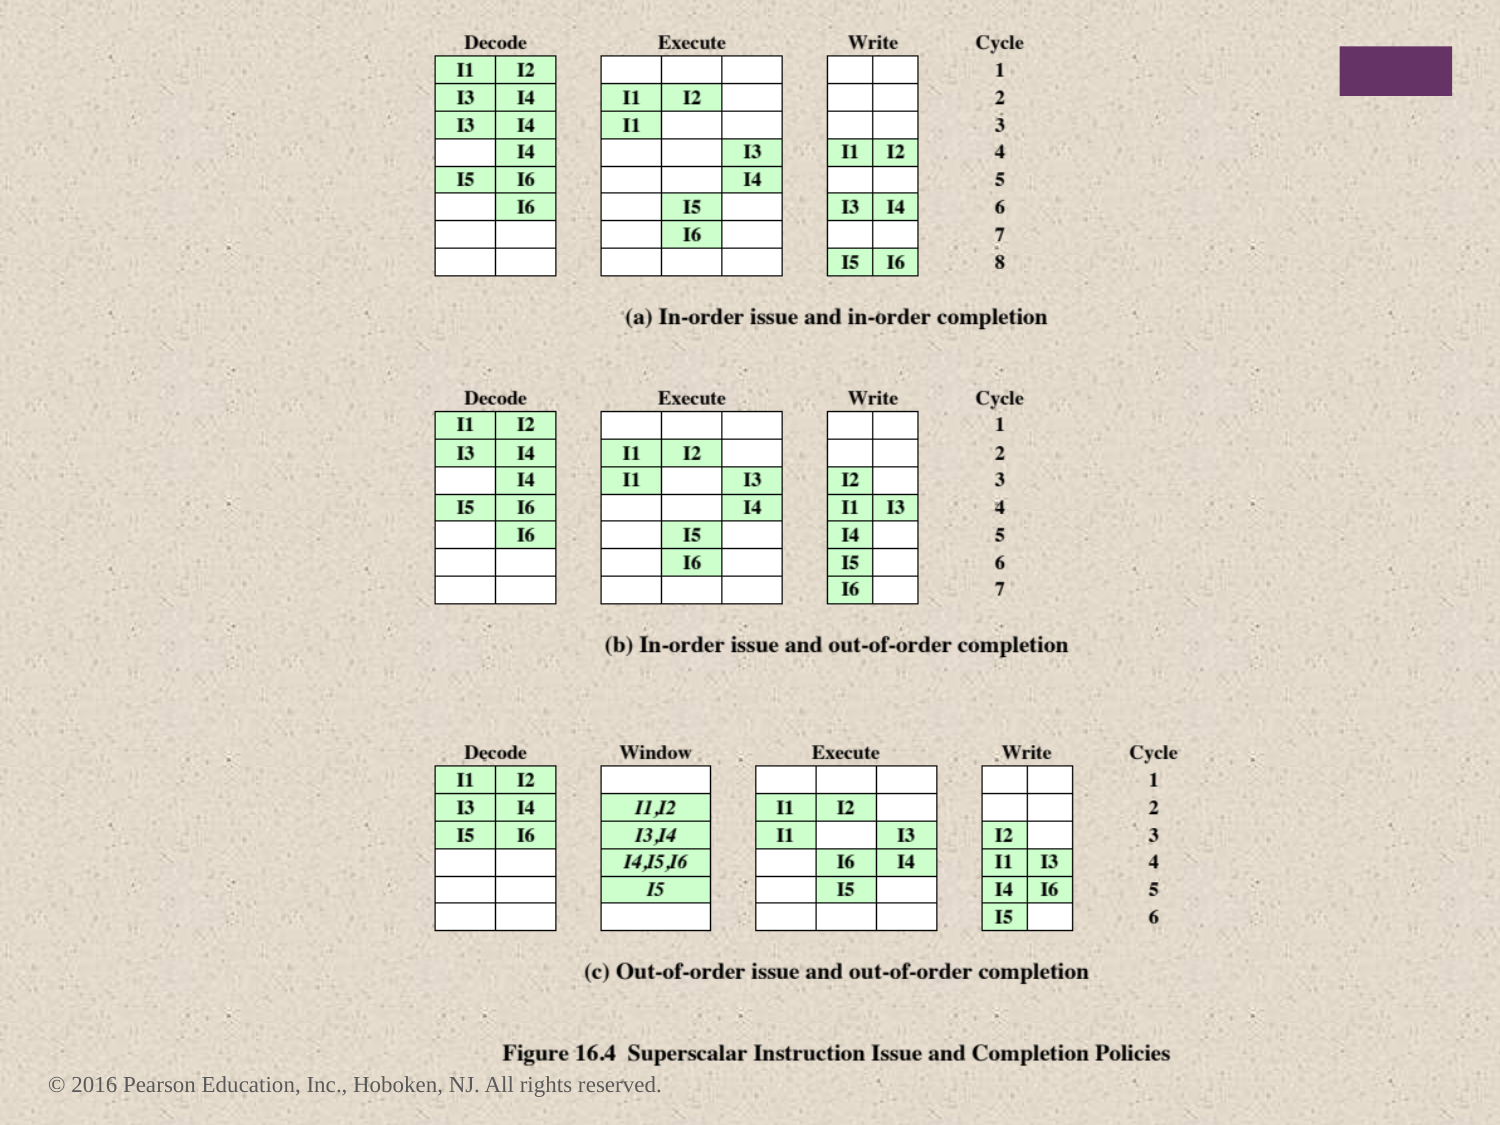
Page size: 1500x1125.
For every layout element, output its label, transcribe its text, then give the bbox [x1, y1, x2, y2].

picture [0, 0, 1500, 1125]
picture [324, 0, 1348, 1103]
footer © 2016 Pearson Education, Inc., Hoboken, NJ. All rights reserved. [33, 1053, 325, 1114]
